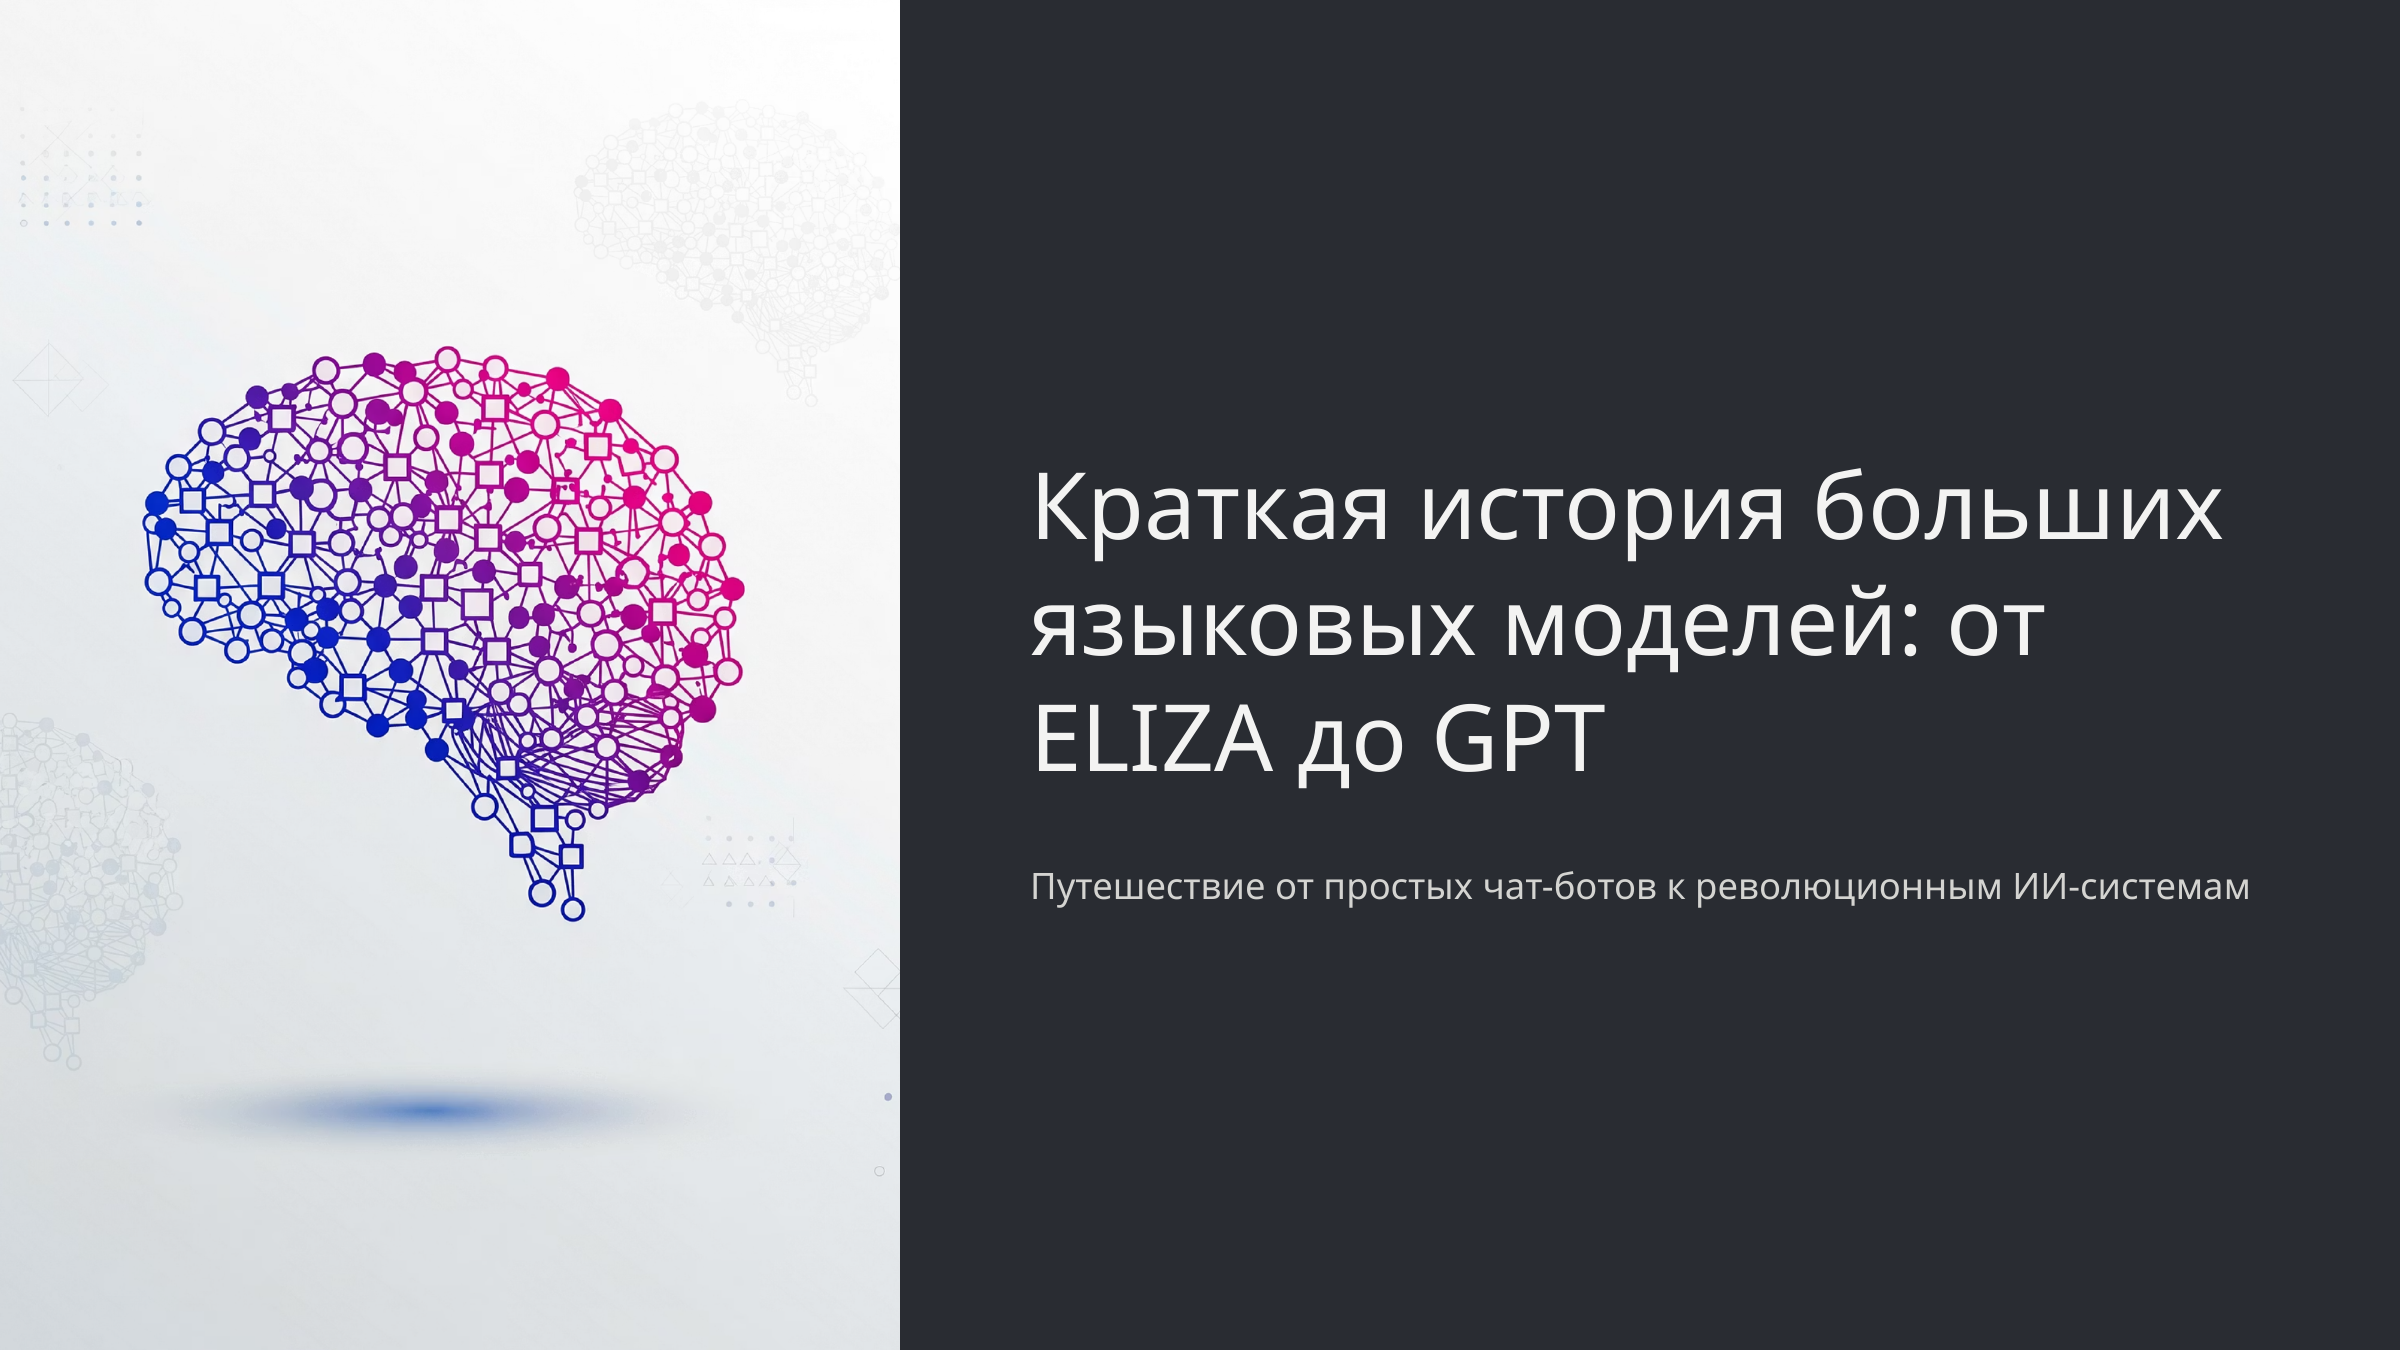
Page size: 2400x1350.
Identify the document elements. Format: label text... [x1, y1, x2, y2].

text_box Путешествие от простых чат-ботов к революционным ИИ-системам [1030, 847, 2270, 907]
picture [0, 0, 900, 1350]
text_box Краткая история больших языковых моделей: от ELIZA до GPT [1030, 442, 2270, 792]
